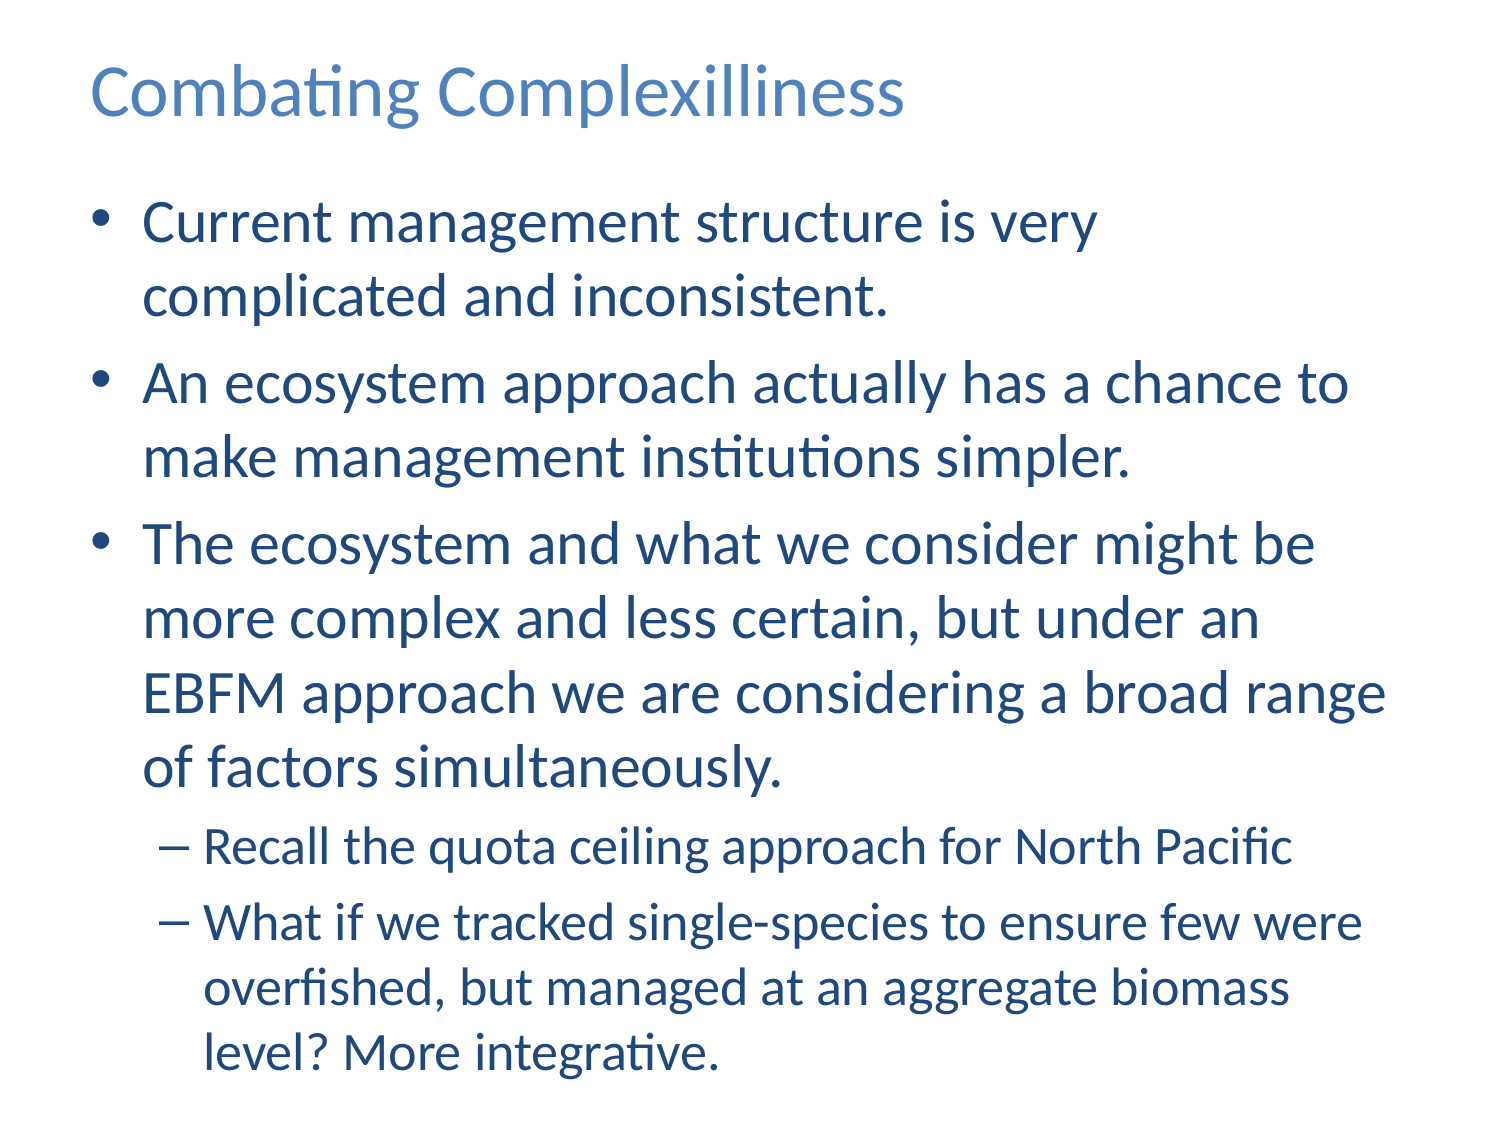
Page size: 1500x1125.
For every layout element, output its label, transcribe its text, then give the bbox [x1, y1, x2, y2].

title Combating Complexilliness [75, 30, 1425, 144]
list Current management structure is very complicated and inconsistent. An ecosystem approach actually has a chance to make management institutions simpler. The ecosystem and what we consider might be more complex and less certain, but under an EBFM approach we are considering a broad range of factors simultaneously. Recall the quota ceiling approach for North Pacific What if we tracked single-species to ensure few were overfished, but managed at an aggregate biomass level? More integrative. [75, 172, 1425, 1090]
